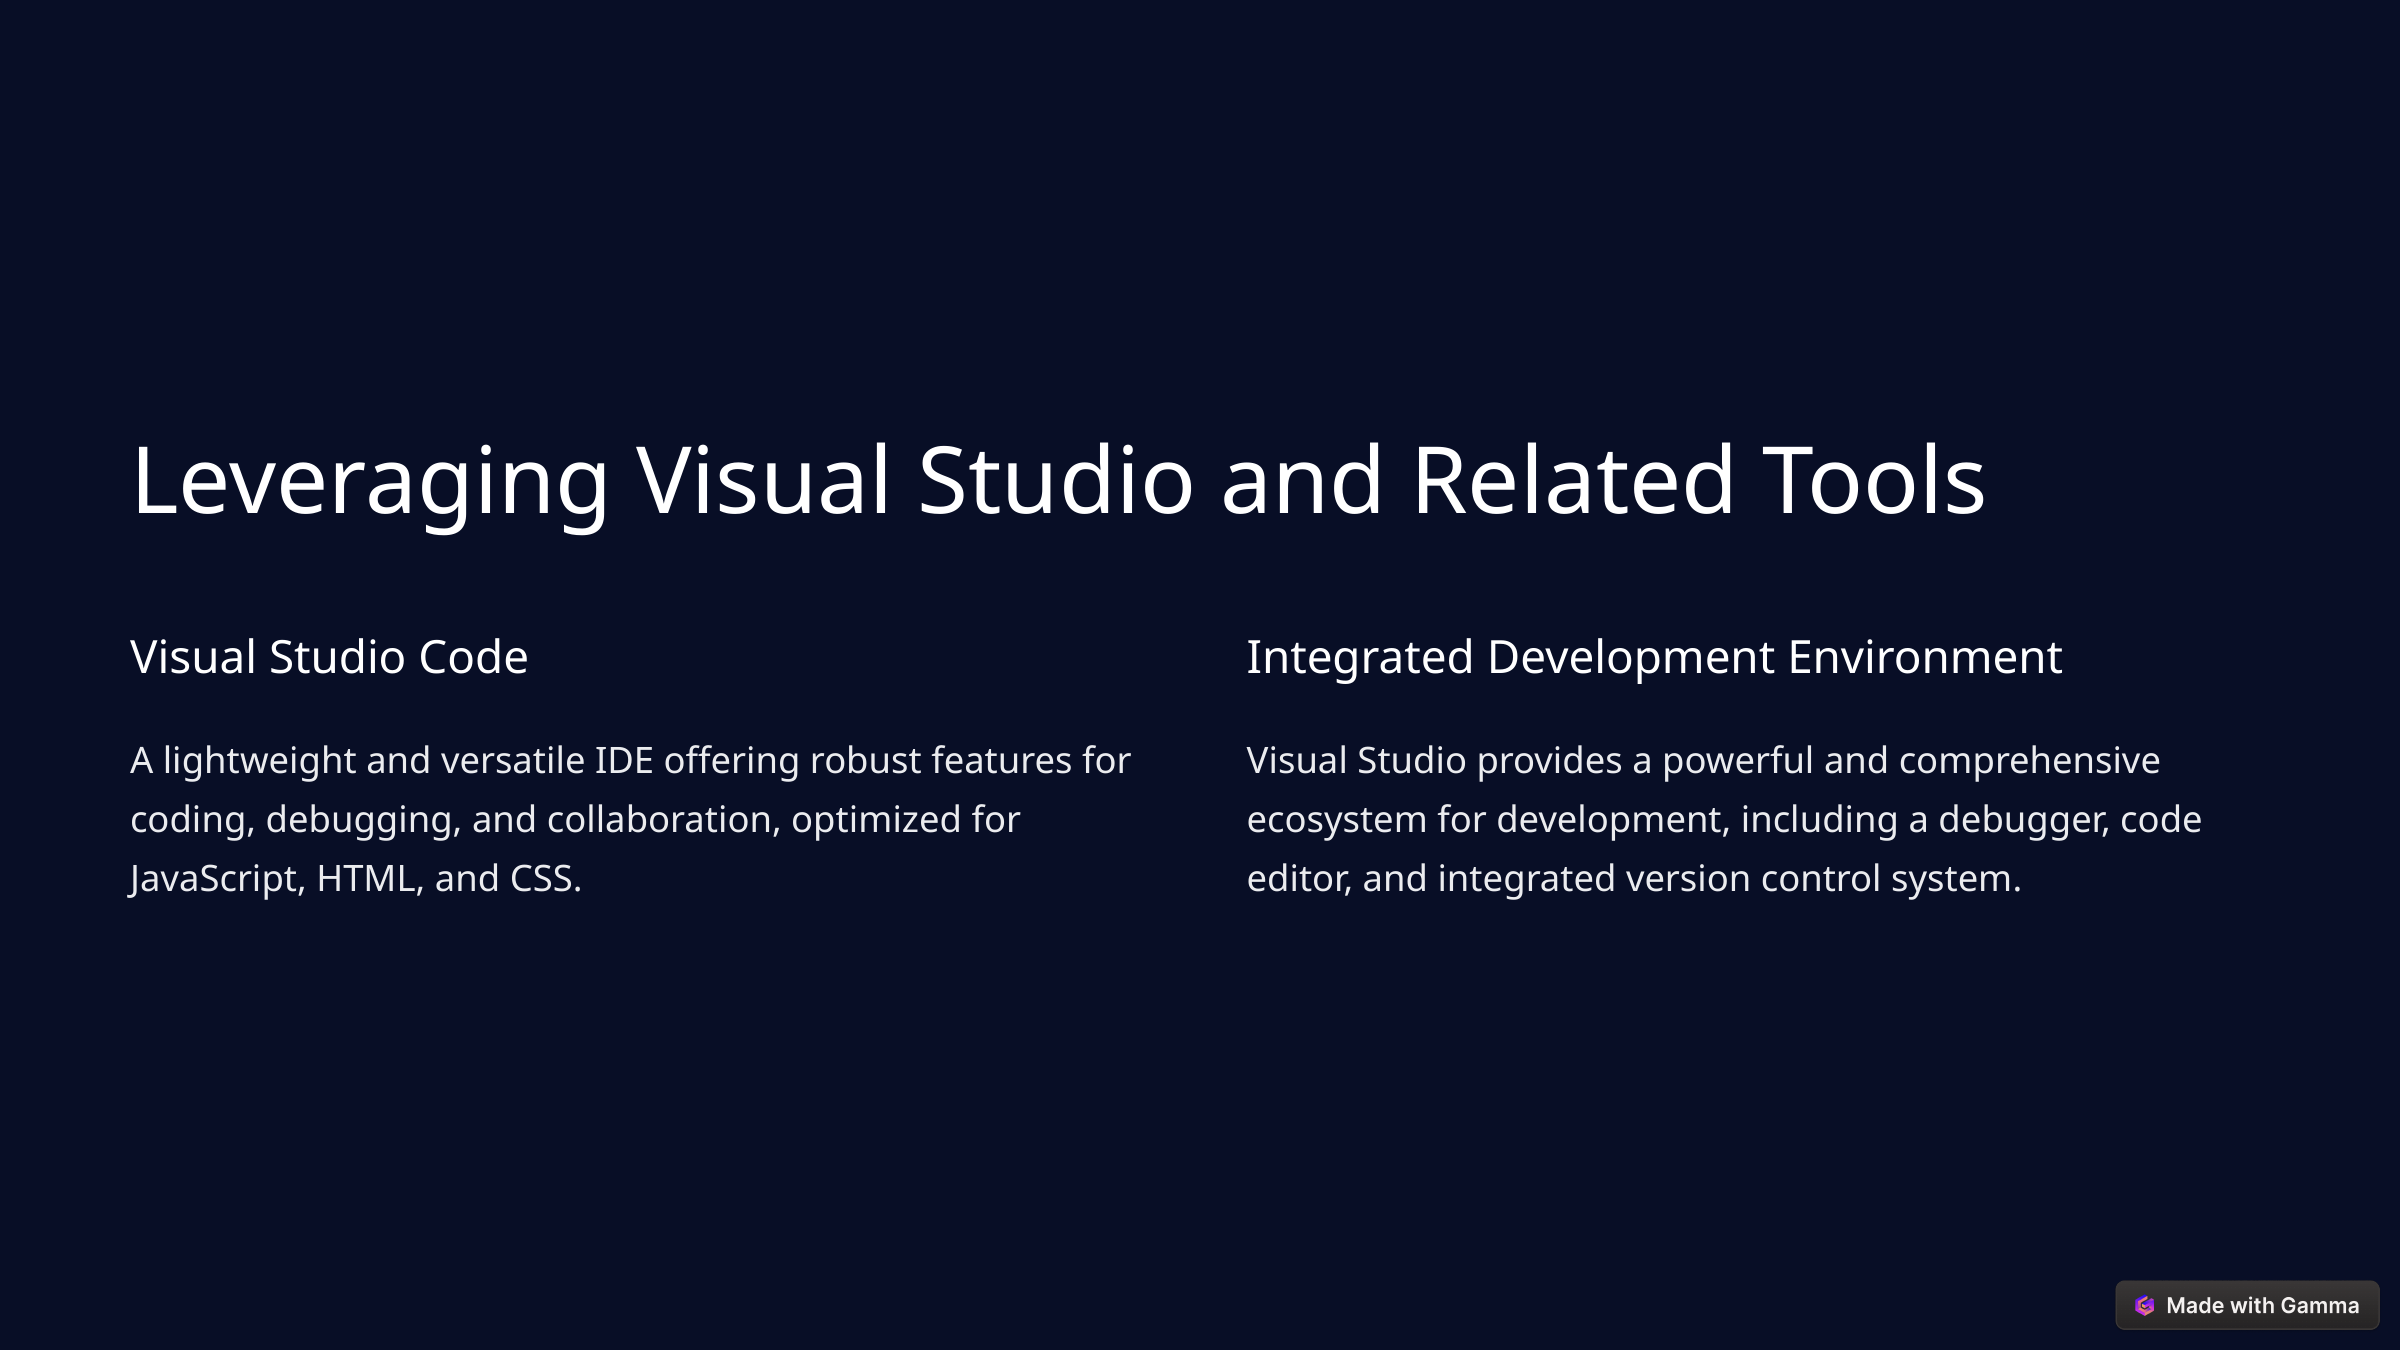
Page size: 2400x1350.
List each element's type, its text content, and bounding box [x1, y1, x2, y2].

text_box A lightweight and versatile IDE offering robust features for coding, debugging, and collaboration, optimized for JavaScript, HTML, and CSS. [130, 721, 1155, 900]
text_box Leveraging Visual Studio and Related Tools [130, 416, 2036, 533]
picture [2106, 1271, 2389, 1339]
text_box Visual Studio Code [130, 625, 596, 684]
text_box Integrated Development Environment [1246, 625, 2092, 684]
text_box Visual Studio provides a powerful and comprehensive ecosystem for development, including a debugger, code editor, and integrated version control system. [1246, 721, 2271, 900]
